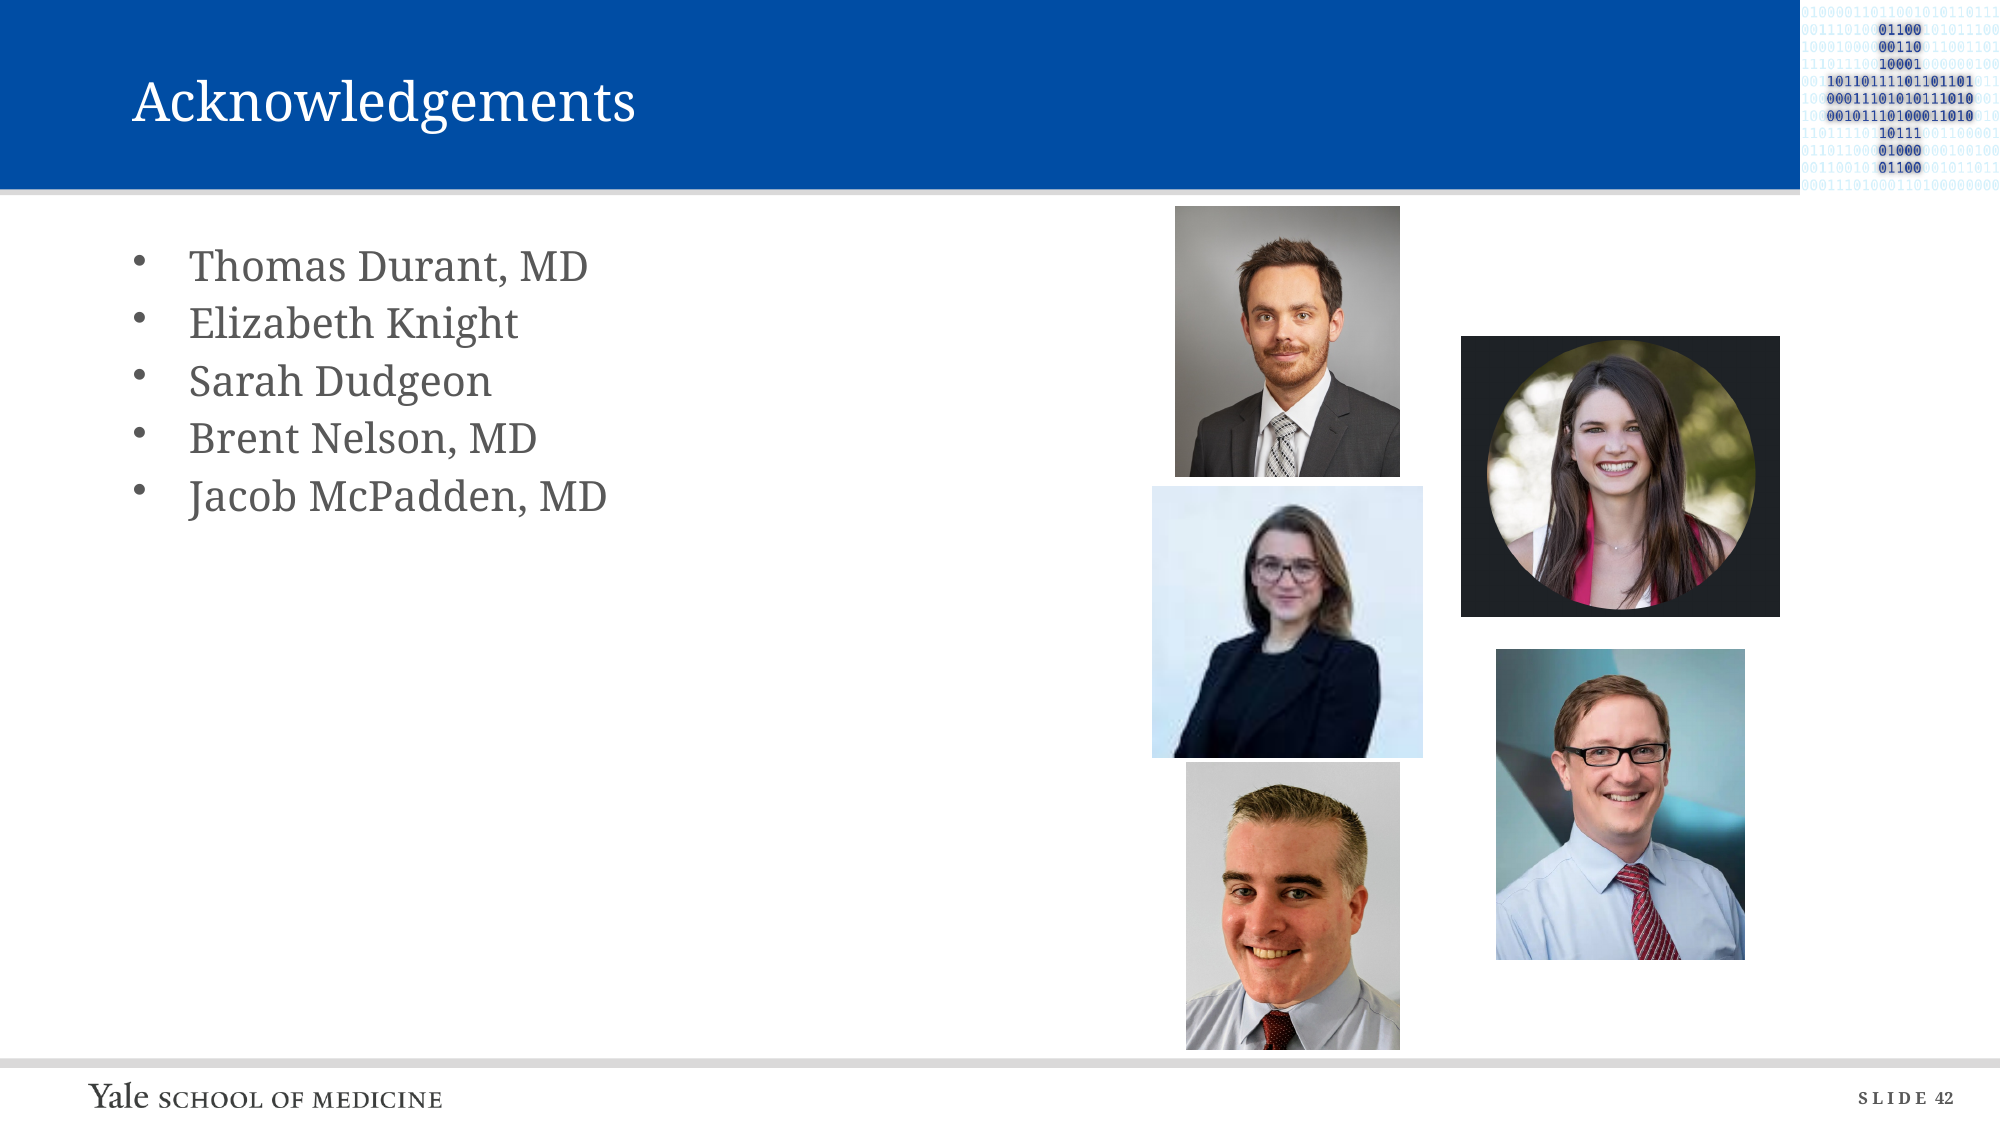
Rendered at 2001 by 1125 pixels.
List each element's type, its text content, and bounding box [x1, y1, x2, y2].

picture [1151, 486, 1424, 758]
list Thomas Durant, MD Elizabeth Knight Sarah Dudgeon Brent Nelson, MD Jacob McPadden, MD [117, 237, 776, 1001]
picture [1174, 205, 1401, 478]
title Acknowledgements [117, 24, 1788, 176]
picture [1800, 0, 2001, 199]
picture [1461, 336, 1781, 617]
picture [88, 1081, 442, 1108]
picture [1496, 649, 1745, 961]
picture [1186, 762, 1401, 1051]
